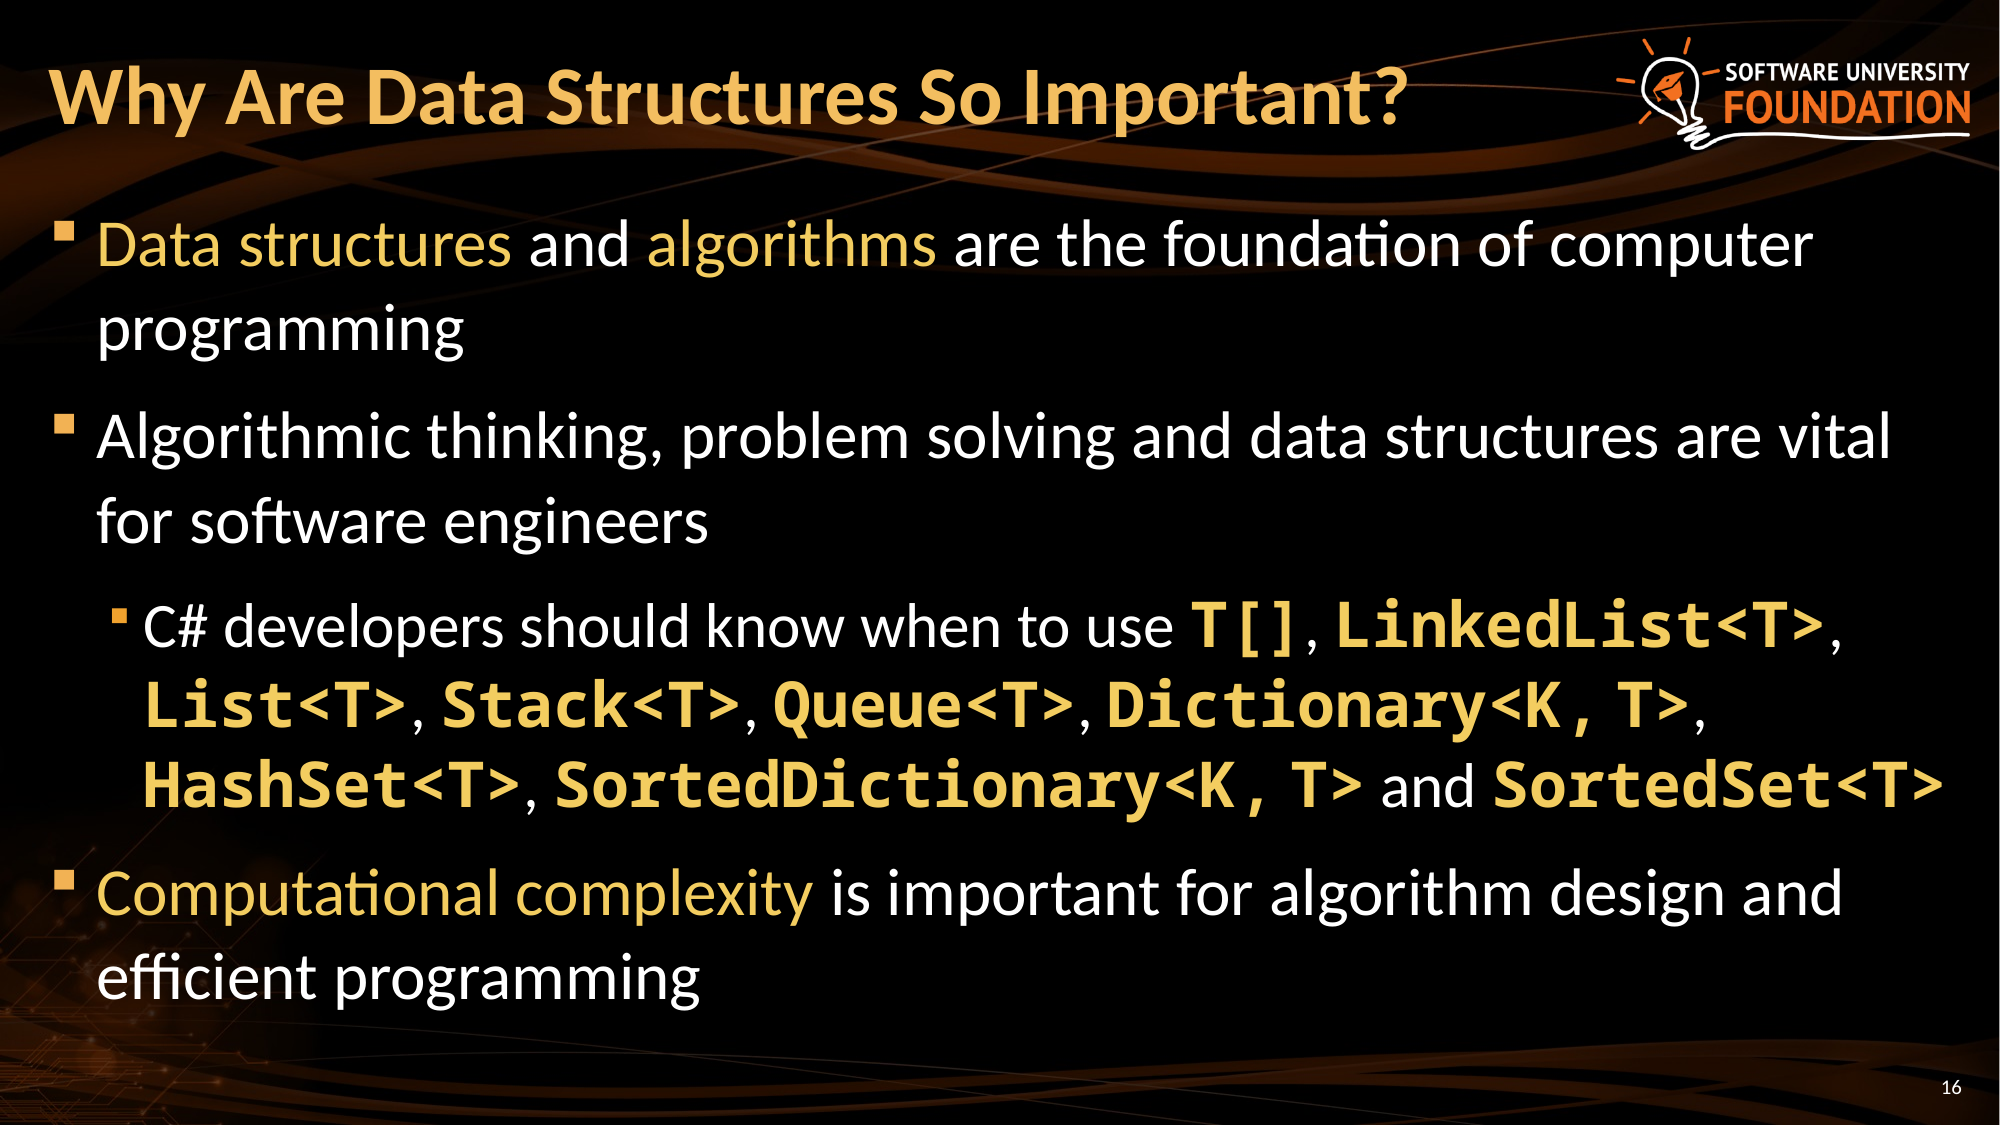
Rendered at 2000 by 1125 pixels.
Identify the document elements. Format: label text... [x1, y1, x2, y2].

title Why Are Data Structures So Important? [30, 6, 1602, 189]
list Data structures and algorithms are the foundation of computer programming Algorithmic thinking, problem solving and data structures are vital for software engineers C# developers should know when to use T[], LinkedList<T>, List<T>, Stack<T>, Queue<T>, Dictionary<K, T>, HashSet<T>, SortedDictionary<K, T> and SortedSet<T> Computational complexity is important for algorithm design and efficient programming [31, 188, 1968, 1103]
picture [0, 0, 2000, 1125]
